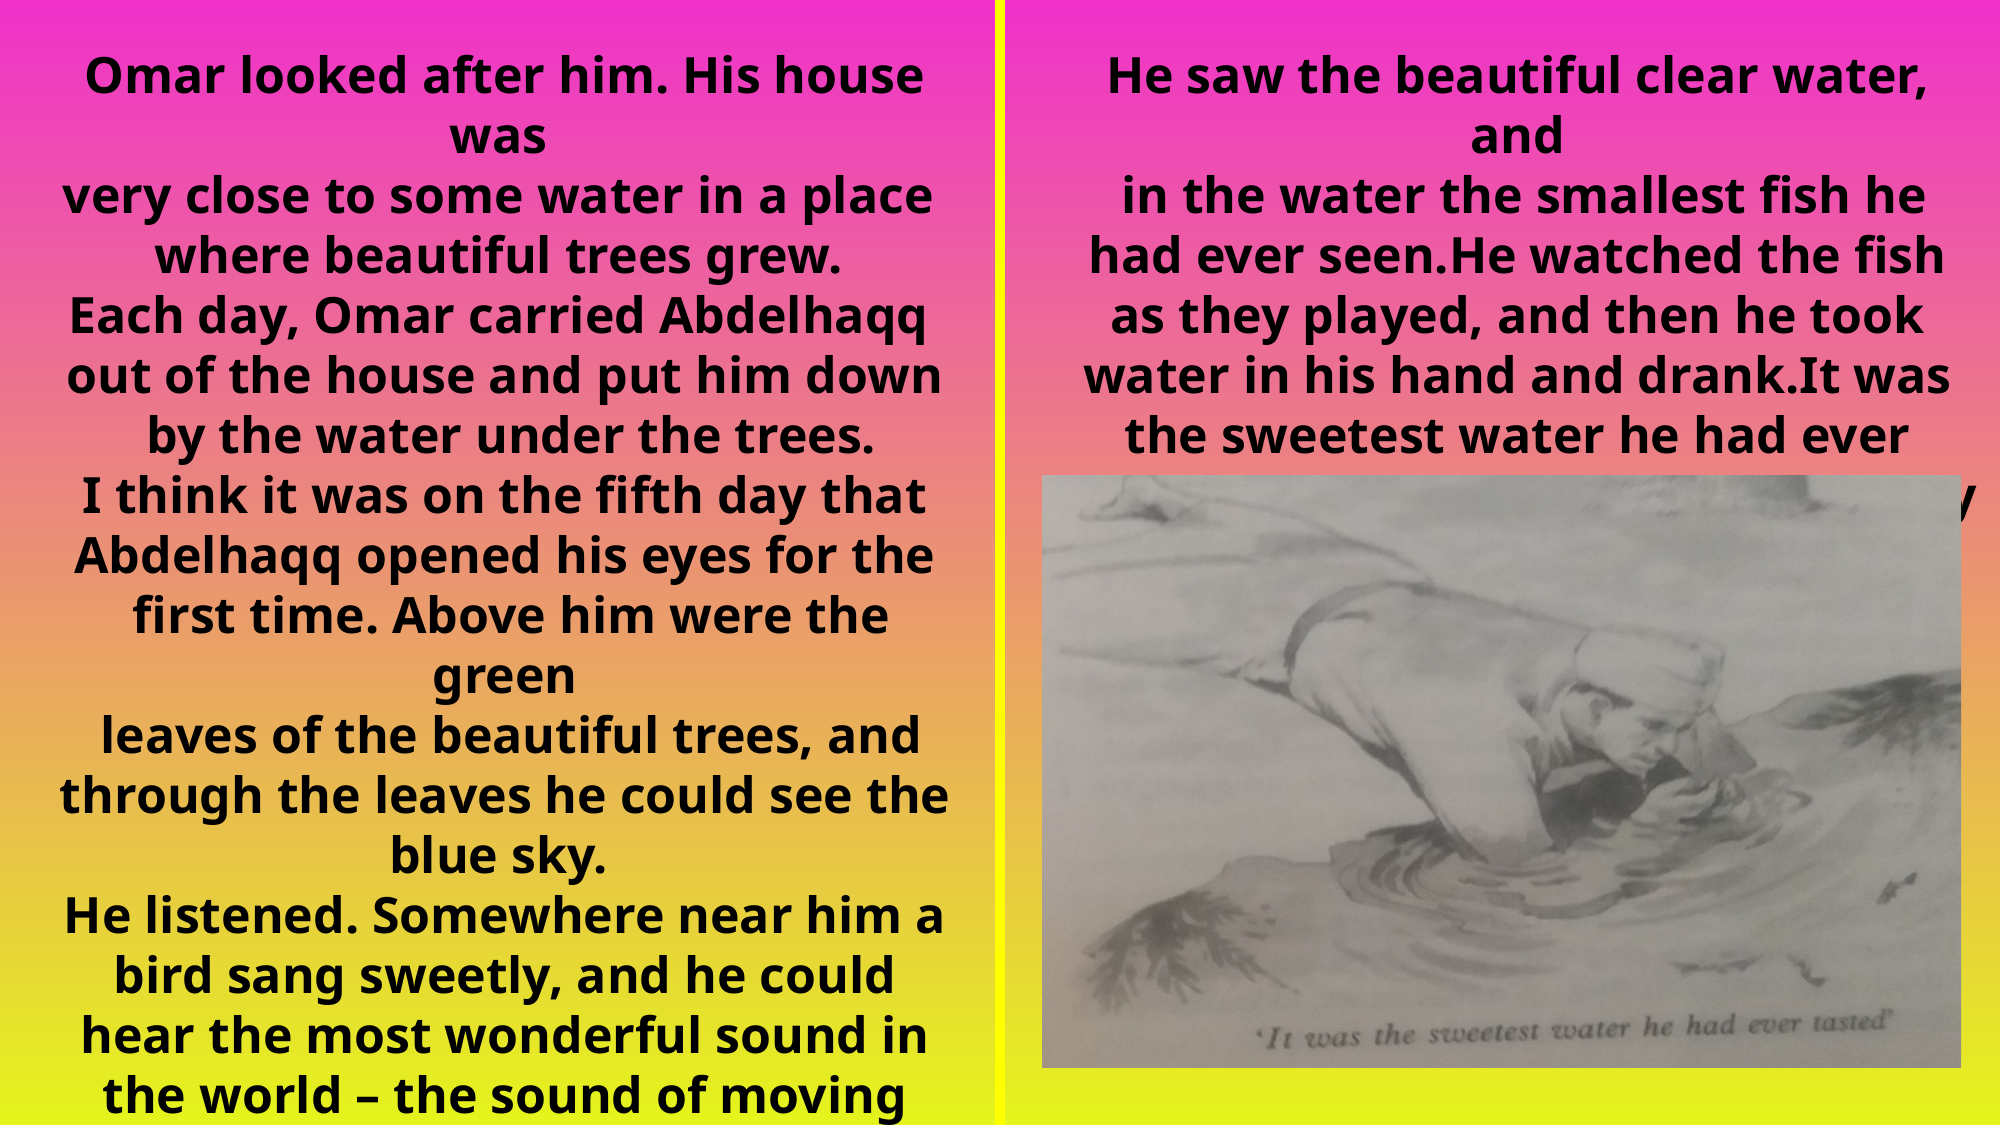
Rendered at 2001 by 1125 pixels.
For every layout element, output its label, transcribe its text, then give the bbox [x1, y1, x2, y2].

text_box [1021, 0, 2000, 1125]
text_box He saw the beautiful clear water, and in the water the smallest fish he had ever seen.He watched the fish as they played, and then he took water in his hand and drank.It was the sweetest water he had ever tasted. He drank deeply and then lay down again and rested. [1042, 35, 1993, 591]
text_box [0, 0, 995, 1125]
text_box [1005, 0, 1021, 1125]
picture [1042, 475, 1962, 1068]
text_box Omar looked after him. His house was very close to some water in a place where beautiful trees grew. Each day, Omar carried Abdelhaqq out of the house and put him down by the water under the trees. I think it was on the fifth day that Abdelhaqq opened his eyes for the first time. Above him were the green leaves of the beautiful trees, and through the leaves he could see the blue sky. He listened. Somewhere near him a bird sang sweetly, and he could hear the most wonderful sound in the world – the sound of moving water. For a long time, he lay and listened, and then, painfully, he turned his body and looked. [39, 35, 971, 1125]
